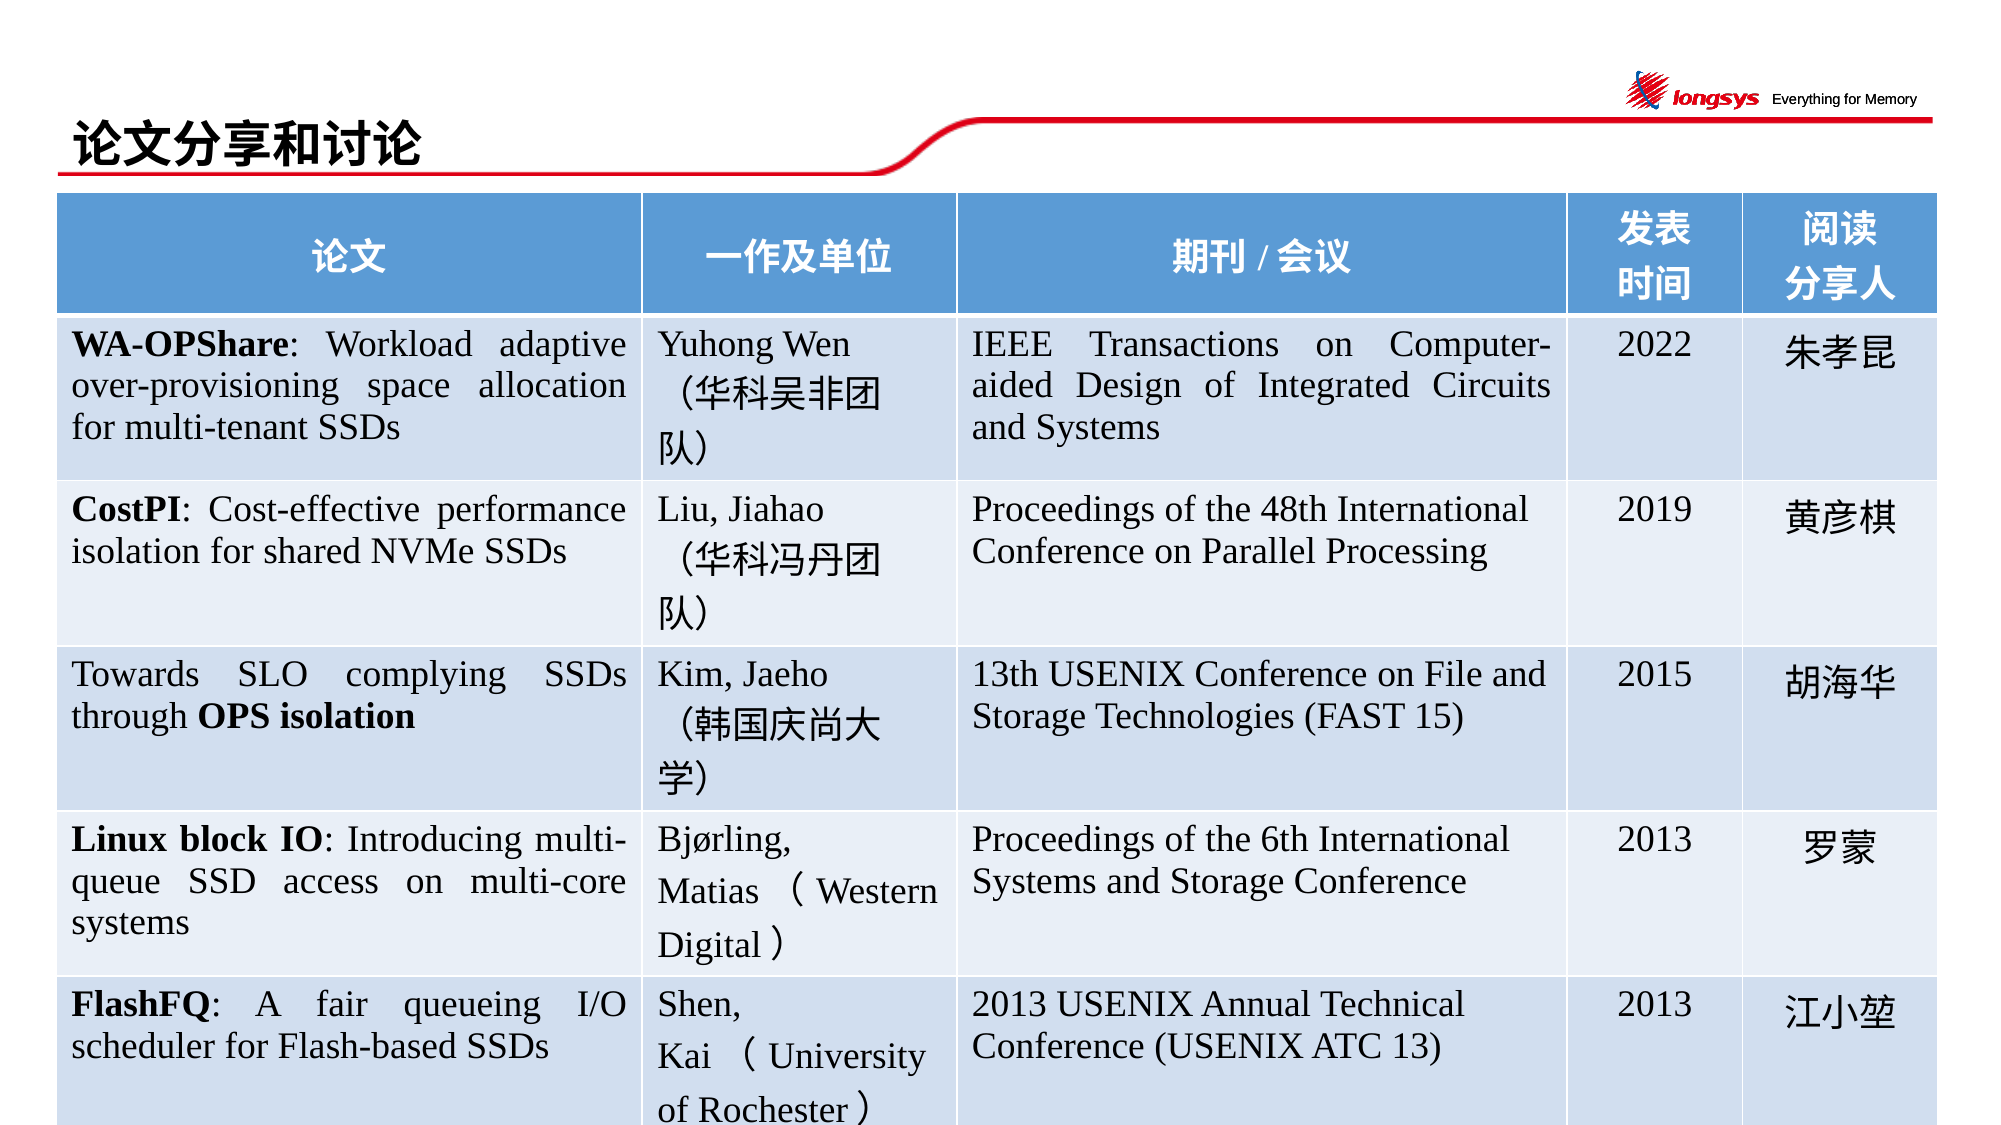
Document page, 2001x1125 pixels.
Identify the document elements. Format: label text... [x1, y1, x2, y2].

table_cell Towards SLO complying SSDs through OPS isolation [57, 647, 641, 810]
table_header 发表 时间 [1568, 193, 1742, 313]
table_cell Proceedings of the 48th International Conference on Parallel Processing [958, 481, 1566, 645]
table_cell 罗蒙 [1743, 812, 1937, 975]
table_cell 2013 [1568, 812, 1742, 975]
table_cell 2013 [1568, 977, 1742, 1125]
table_cell 江小堃 [1743, 977, 1937, 1125]
table_cell 朱孝昆 [1743, 318, 1937, 480]
table_cell 2022 [1568, 318, 1742, 480]
table_cell IEEE Transactions on Computer-aided Design of Integrated Circuits and Systems [958, 318, 1566, 480]
table_cell Bjørling, Matias（Western Digital） [643, 812, 956, 975]
table_cell 胡海华 [1743, 647, 1937, 810]
table_cell 2019 [1568, 481, 1742, 645]
table_cell Proceedings of the 6th International Systems and Storage Conference [958, 812, 1566, 975]
table_header 阅读 分享人 [1743, 193, 1937, 313]
table_cell FlashFQ: A fair queueing I/O scheduler for Flash-based SSDs [57, 977, 641, 1125]
table_cell Liu, Jiahao （华科冯丹团队） [643, 481, 956, 645]
table_cell Yuhong Wen （华科吴非团队） [643, 318, 956, 480]
table_cell 2015 [1568, 647, 1742, 810]
table_cell WA-OPShare: Workload adaptive over-provisioning space allocation for multi-tenant SSDs [57, 318, 641, 480]
table_cell CostPI: Cost-effective performance isolation for shared NVMe SSDs [57, 481, 641, 645]
table_header 论文 [57, 193, 641, 313]
title 论文分享和讨论 [57, 84, 1783, 191]
picture [1623, 66, 1761, 84]
table_cell Kim, Jaeho （韩国庆尚大学） [643, 647, 956, 810]
table_cell 13th USENIX Conference on File and Storage Technologies (FAST 15) [958, 647, 1566, 810]
table_cell 2013 USENIX Annual Technical Conference (USENIX ATC 13) [958, 977, 1566, 1125]
table_header 期刊/会议 [958, 193, 1566, 313]
table_cell Linux block IO: Introducing multi-queue SSD access on multi-core systems [57, 812, 641, 975]
table_header 一作及单位 [643, 193, 956, 313]
table_cell 黄彦棋 [1743, 481, 1937, 645]
table_cell Shen, Kai（University of Rochester） [643, 977, 956, 1125]
